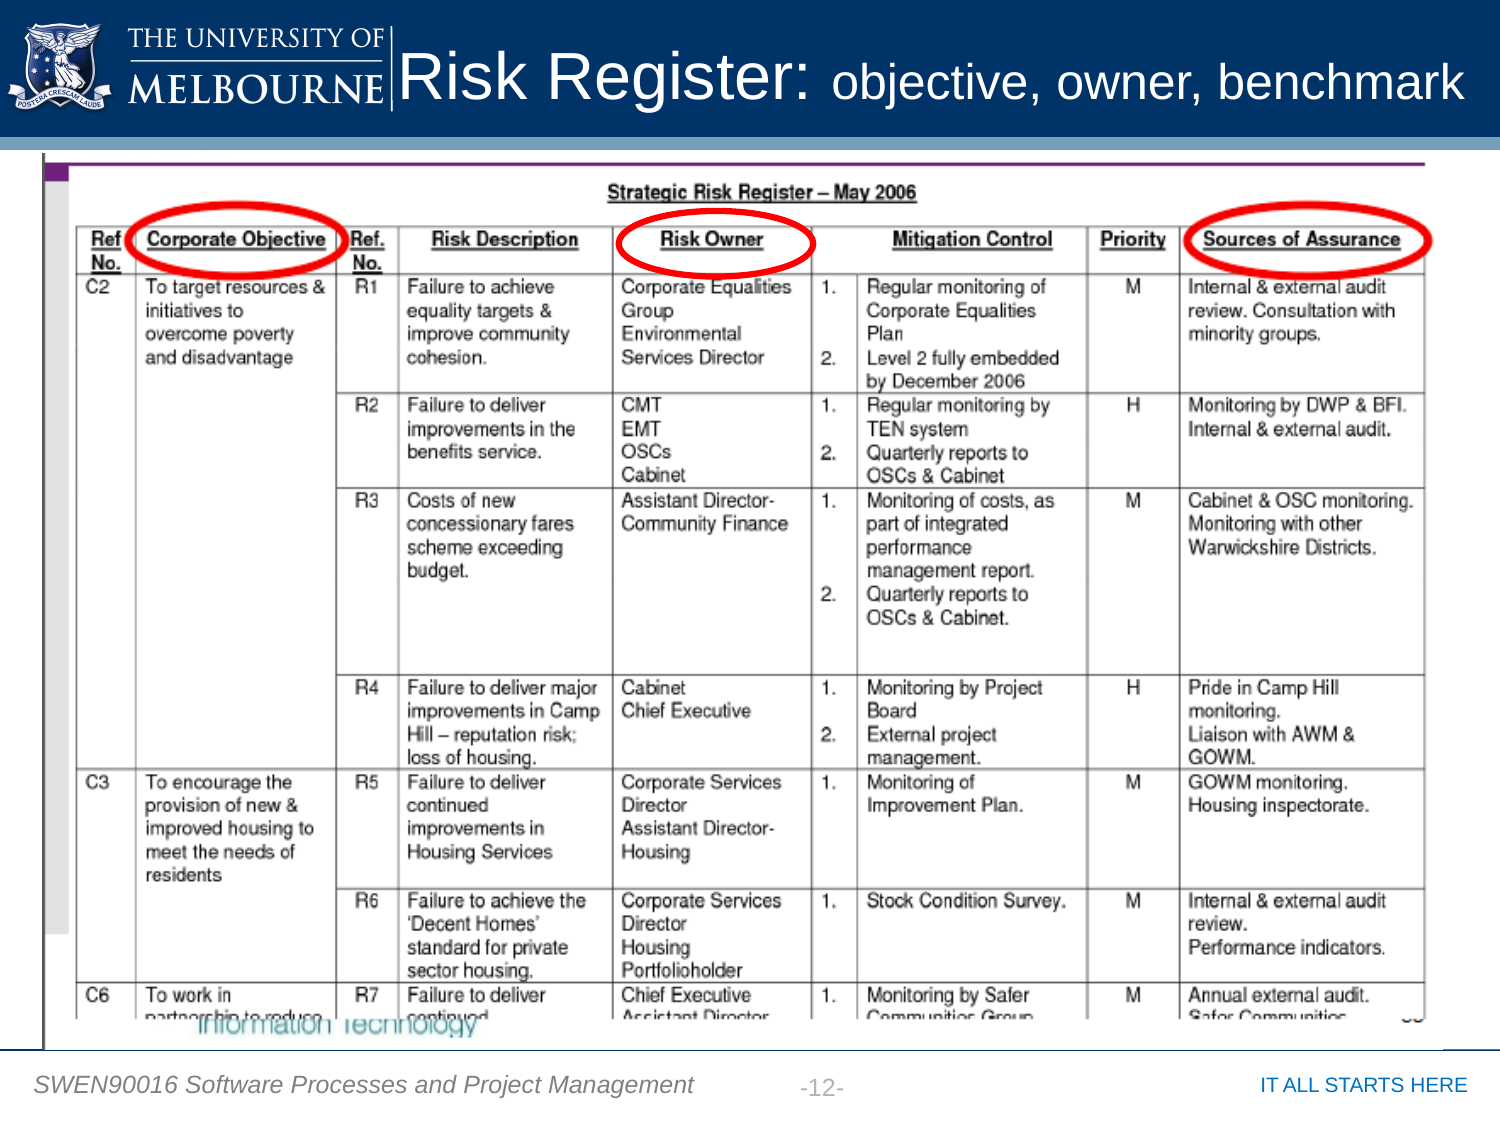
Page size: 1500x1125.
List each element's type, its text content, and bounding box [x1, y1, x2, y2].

picture [41, 150, 1444, 1051]
picture [0, 17, 382, 119]
slide_number -12- [596, 1060, 1048, 1113]
title Risk Register: objective, owner, benchmark [382, 16, 1500, 130]
